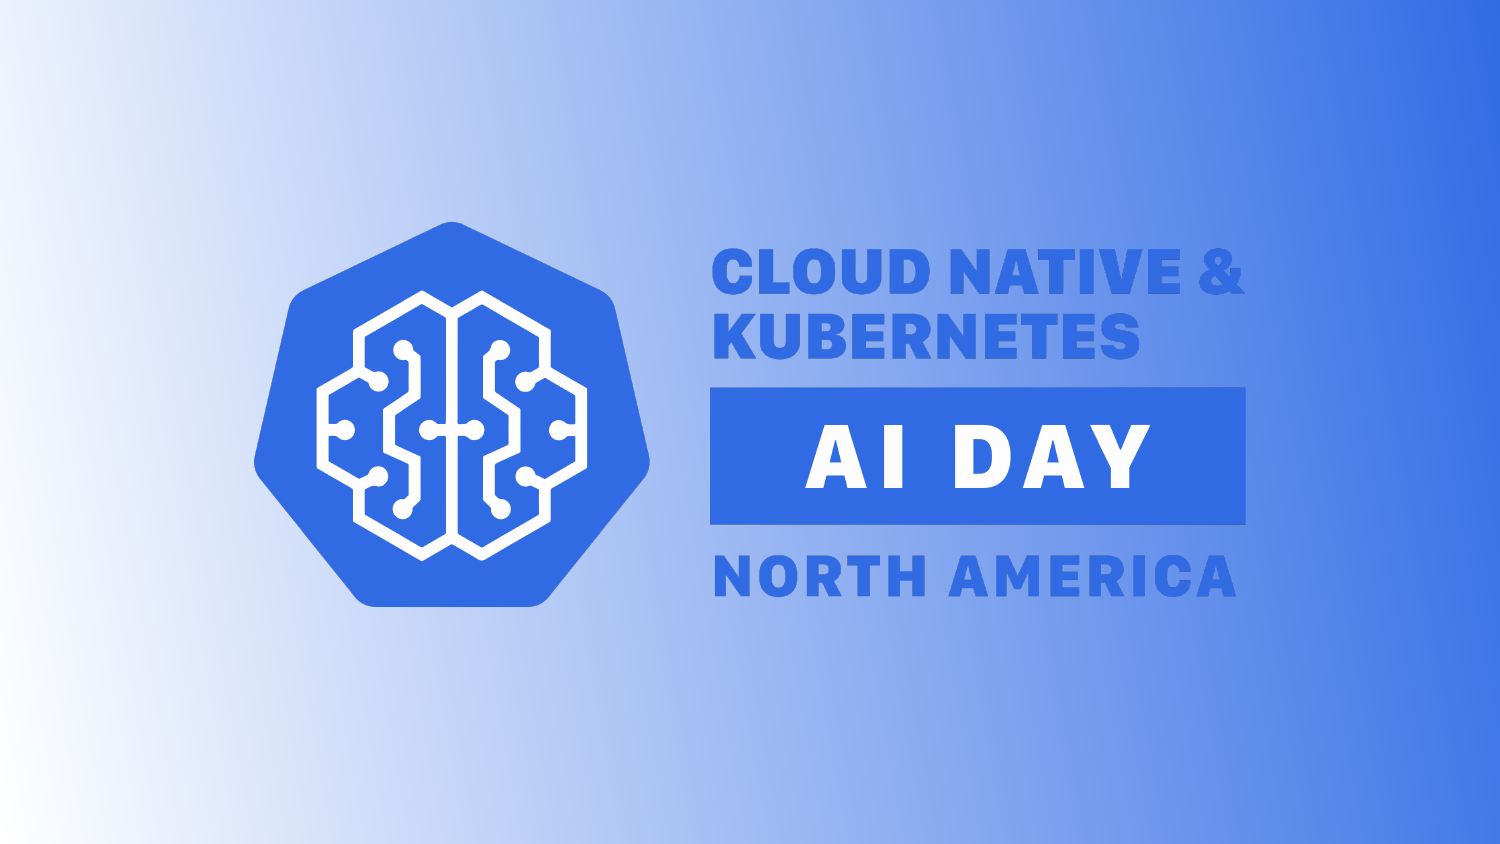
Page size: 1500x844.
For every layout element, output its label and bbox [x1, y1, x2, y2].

picture [252, 218, 1248, 611]
